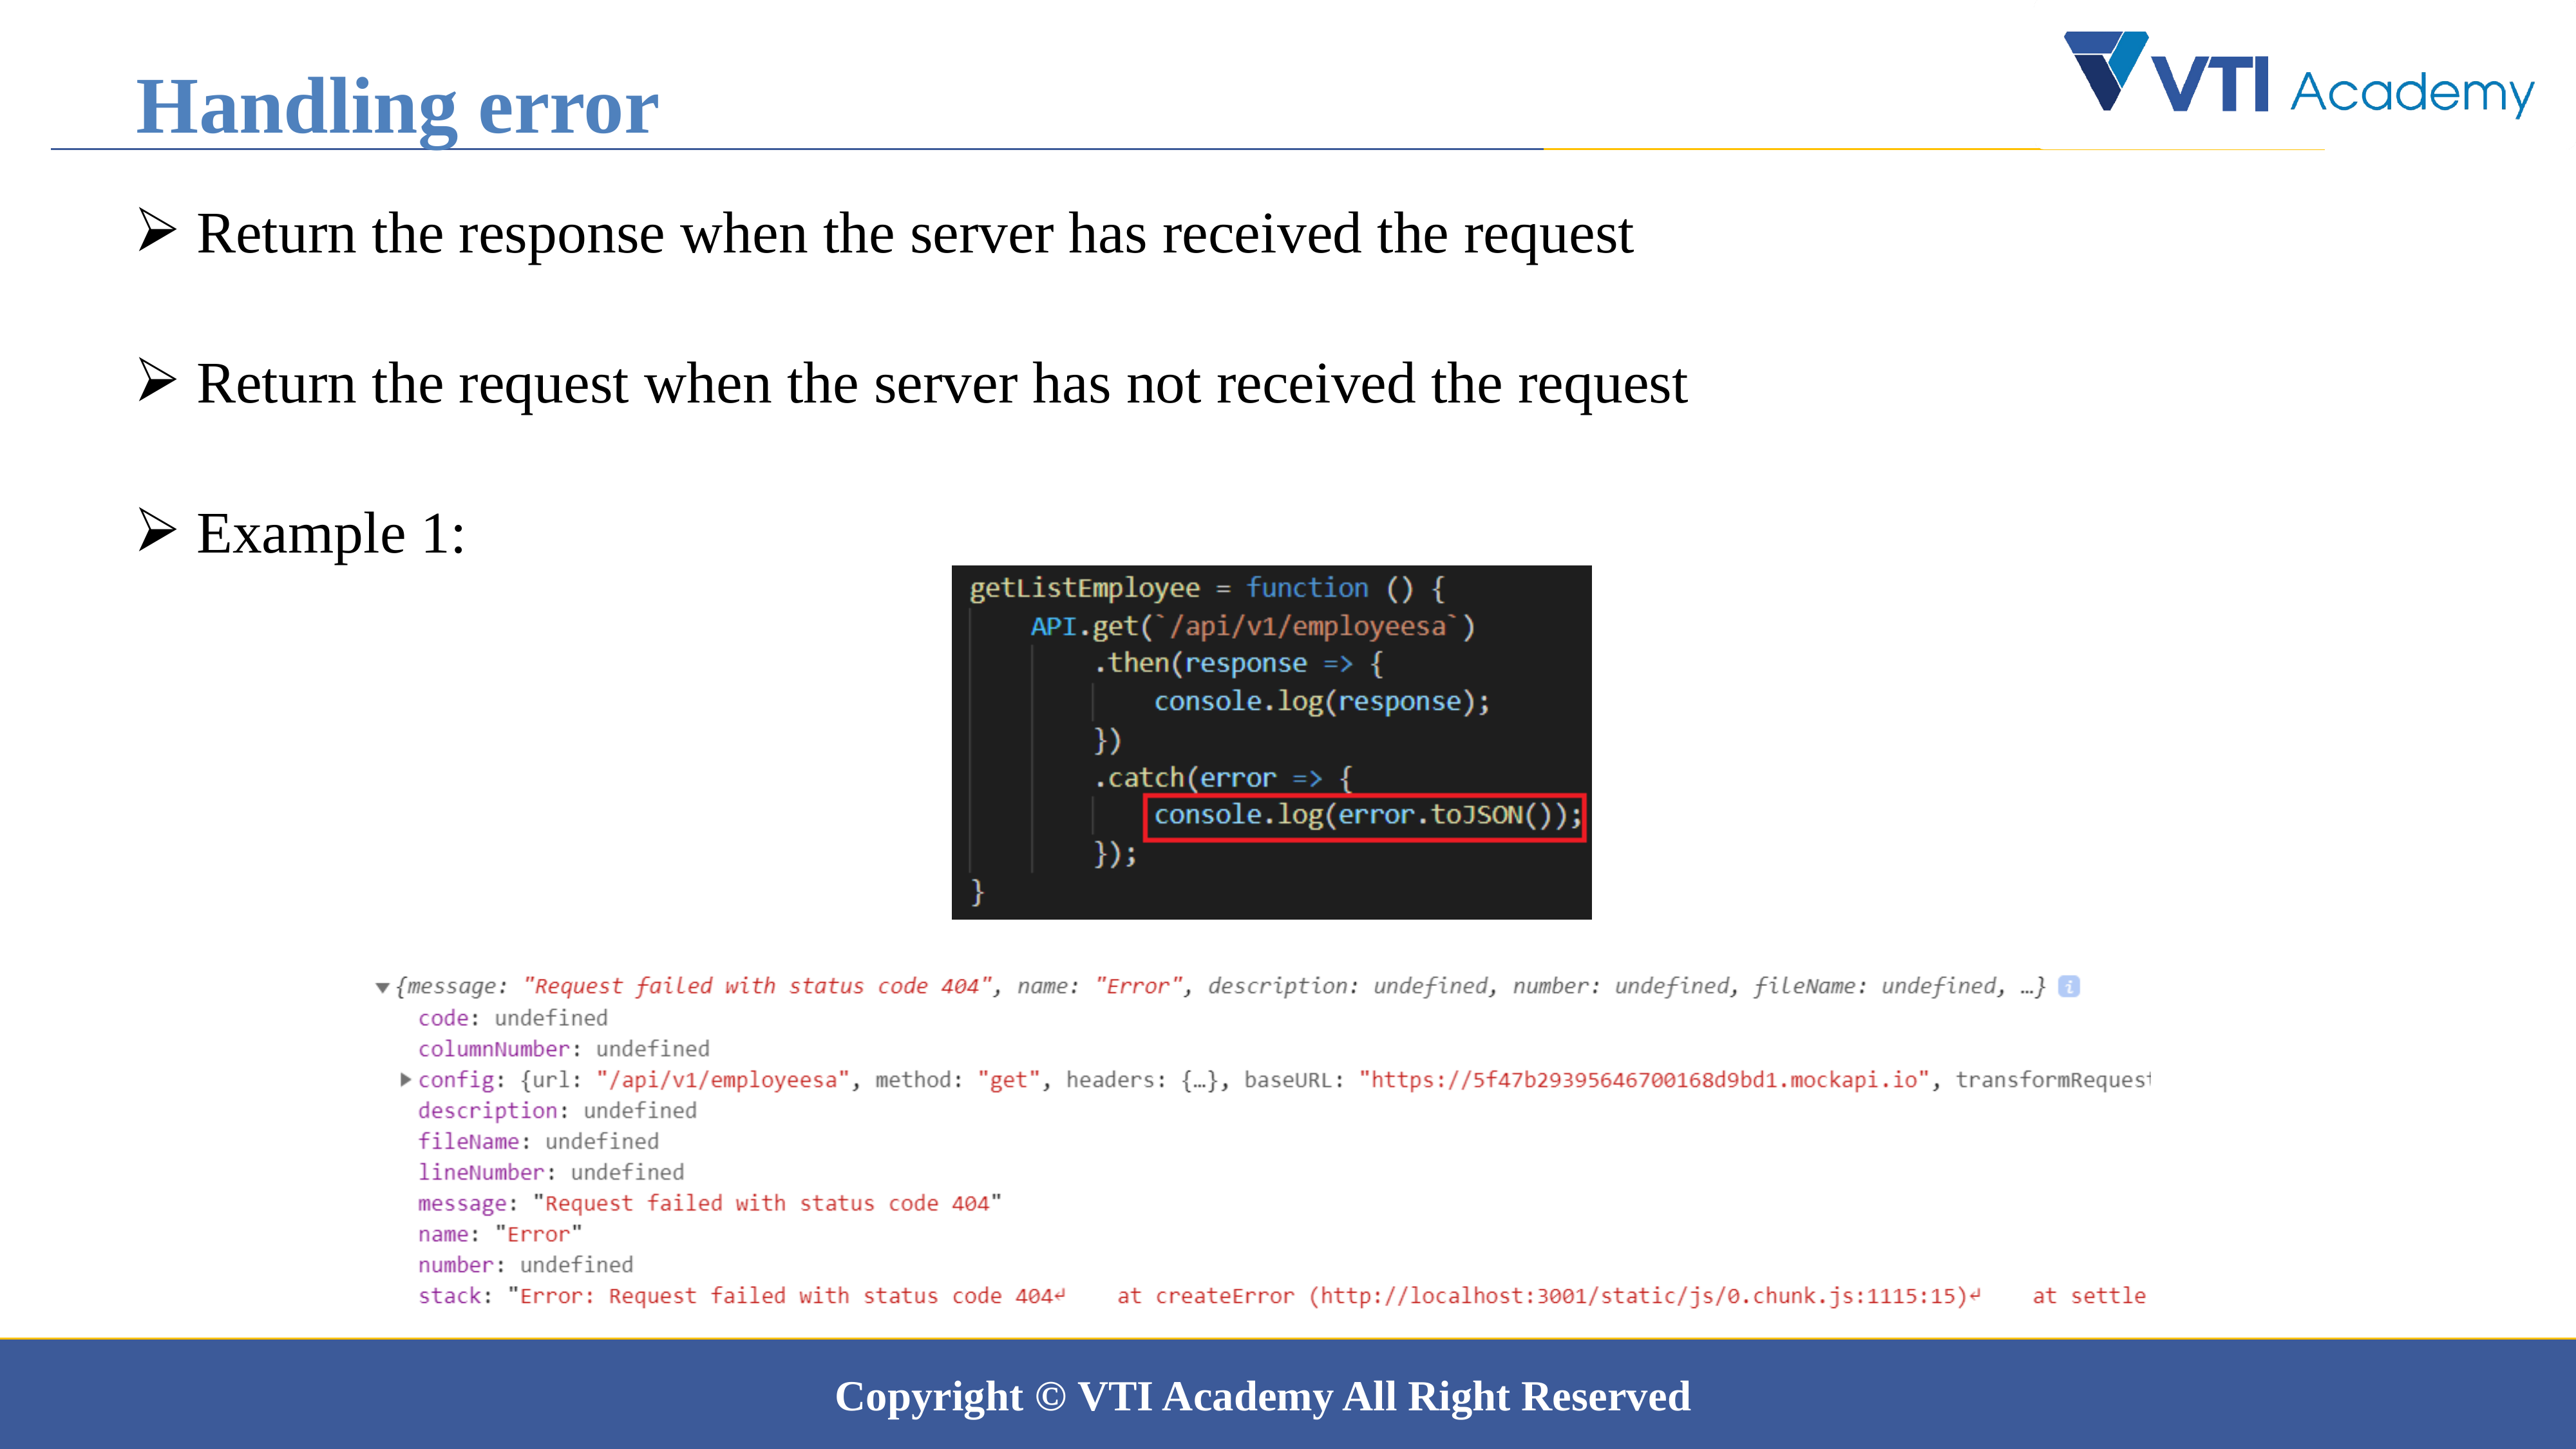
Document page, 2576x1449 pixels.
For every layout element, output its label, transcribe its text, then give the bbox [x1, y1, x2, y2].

text_box Handling error [126, 44, 1200, 157]
text_box Return the response when the server has received the request Return the request when the server has not received the request Example 1: [126, 189, 2178, 724]
picture [2034, 0, 2576, 149]
picture [366, 961, 2151, 1316]
picture [952, 565, 1592, 920]
